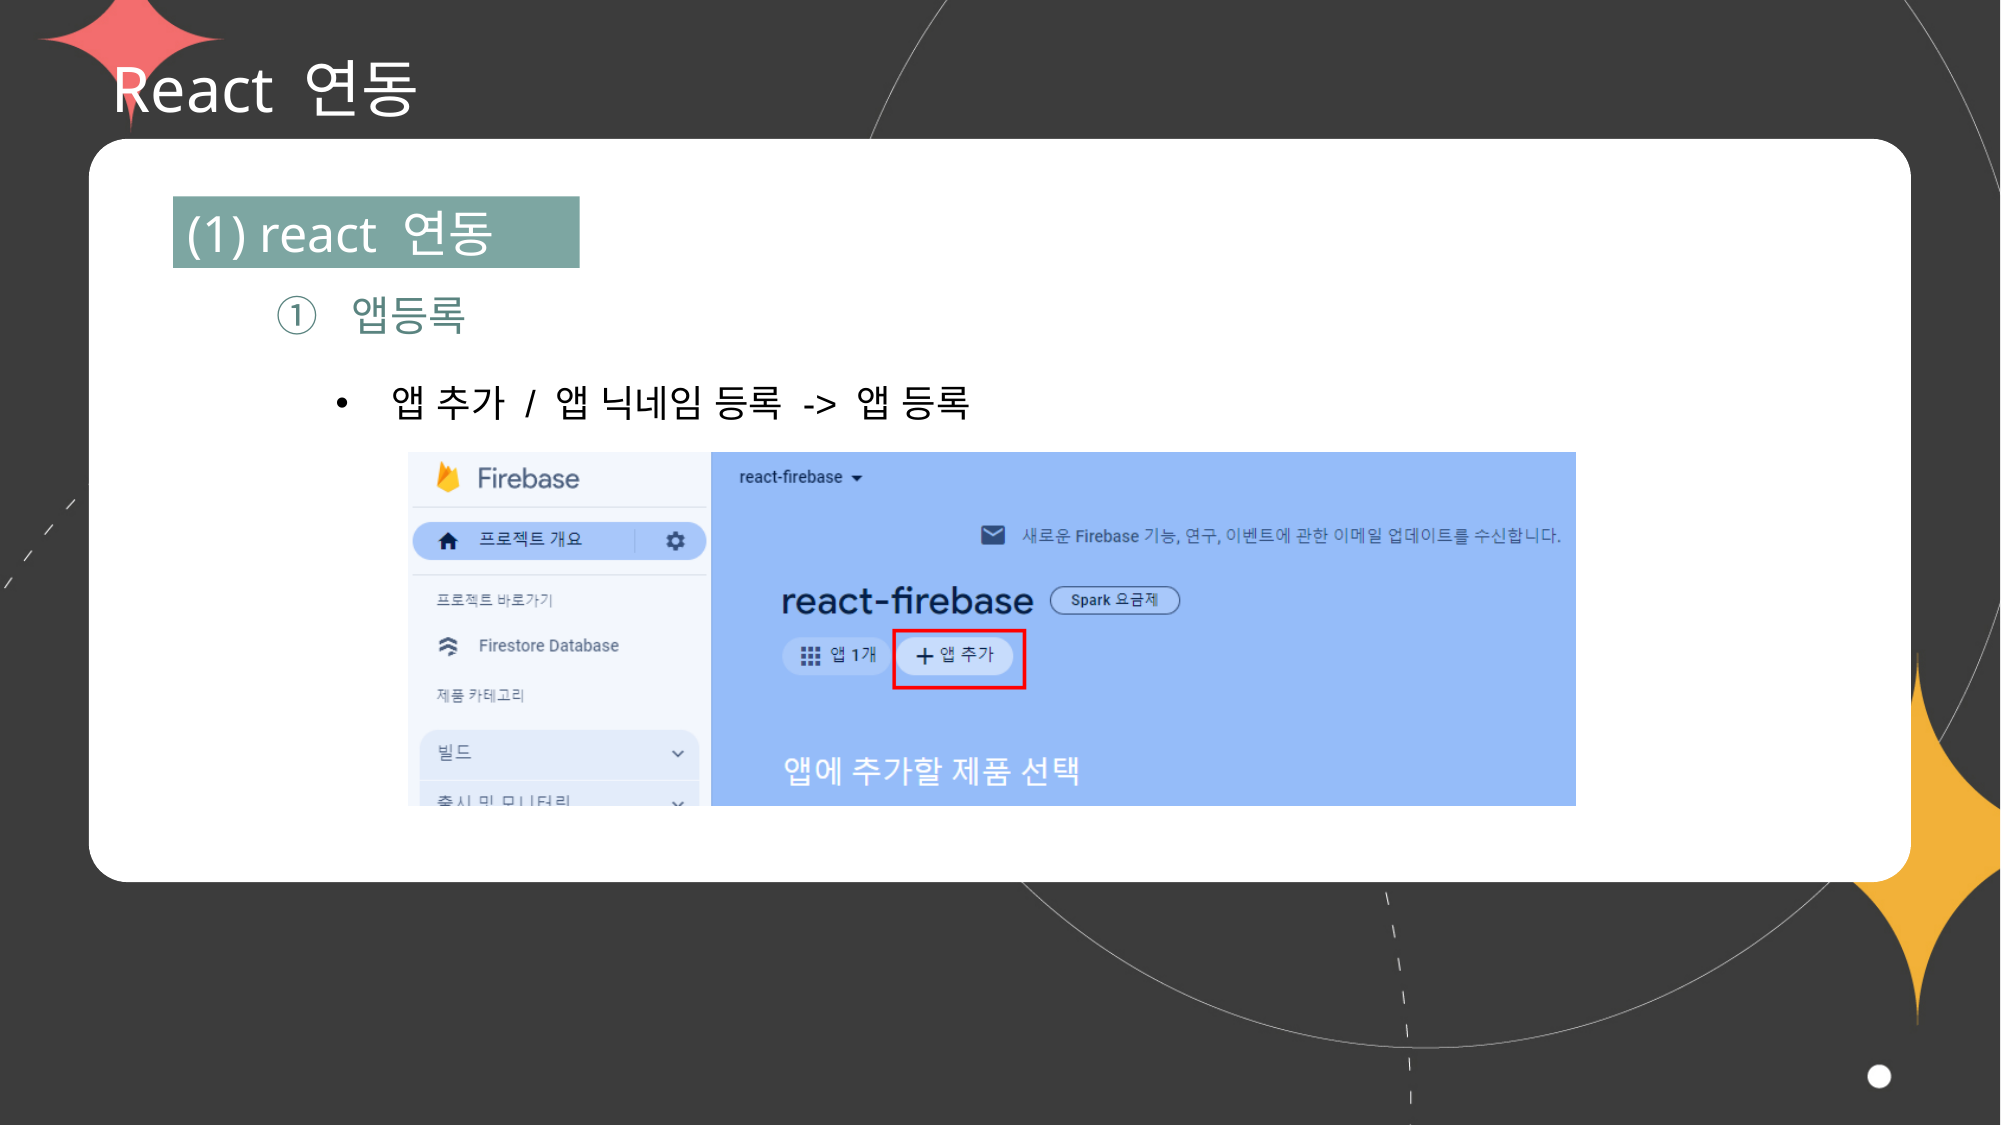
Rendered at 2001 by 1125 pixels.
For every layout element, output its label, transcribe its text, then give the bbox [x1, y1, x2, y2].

text_box ① 앱등록 [261, 279, 557, 351]
title React 연동 [96, 50, 1069, 135]
picture [0, 0, 2001, 1125]
text_box 앱 추가 / 앱 닉네임 등록 -> 앱 등록 [320, 350, 1254, 433]
text_box (1) react 연동 [172, 195, 581, 269]
